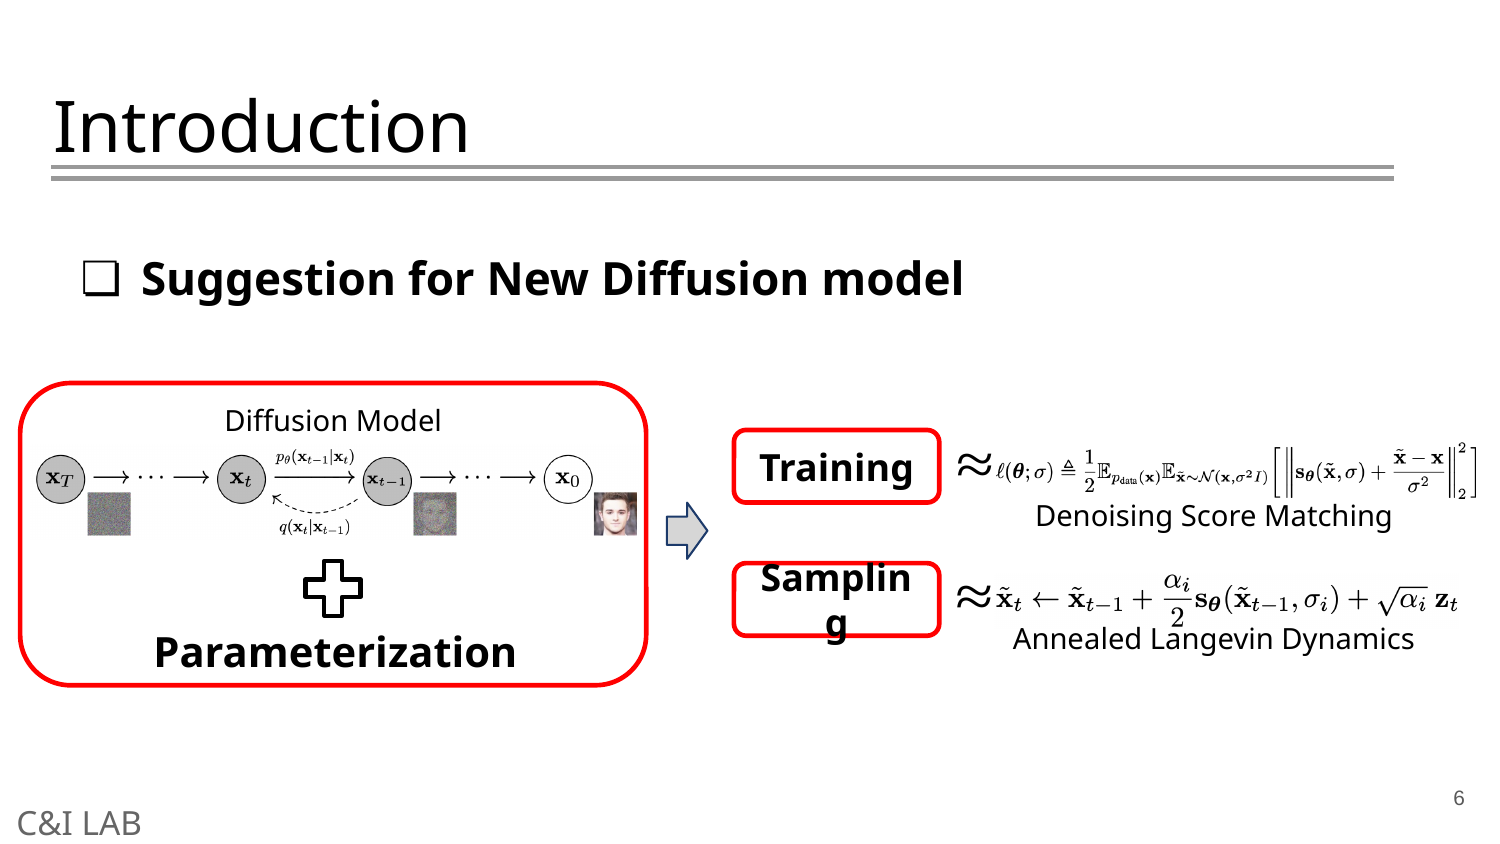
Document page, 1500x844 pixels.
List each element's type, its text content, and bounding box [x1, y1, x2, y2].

list Suggestion for New Diffusion model [51, 226, 1449, 321]
text_box Denoising Score Matching [1016, 510, 1412, 540]
text_box [18, 380, 649, 688]
picture [994, 438, 1481, 502]
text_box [50, 166, 1395, 179]
slide_number 6 [1389, 764, 1480, 801]
text_box [664, 500, 710, 561]
picture [994, 573, 1459, 630]
picture [30, 444, 641, 541]
title Introduction [38, 66, 1437, 161]
text_box Sampling [731, 560, 942, 638]
text_box C&I LAB [1, 801, 1500, 844]
text_box Annealed Langevin Dynamics [991, 634, 1437, 663]
text_box Training [731, 427, 942, 505]
